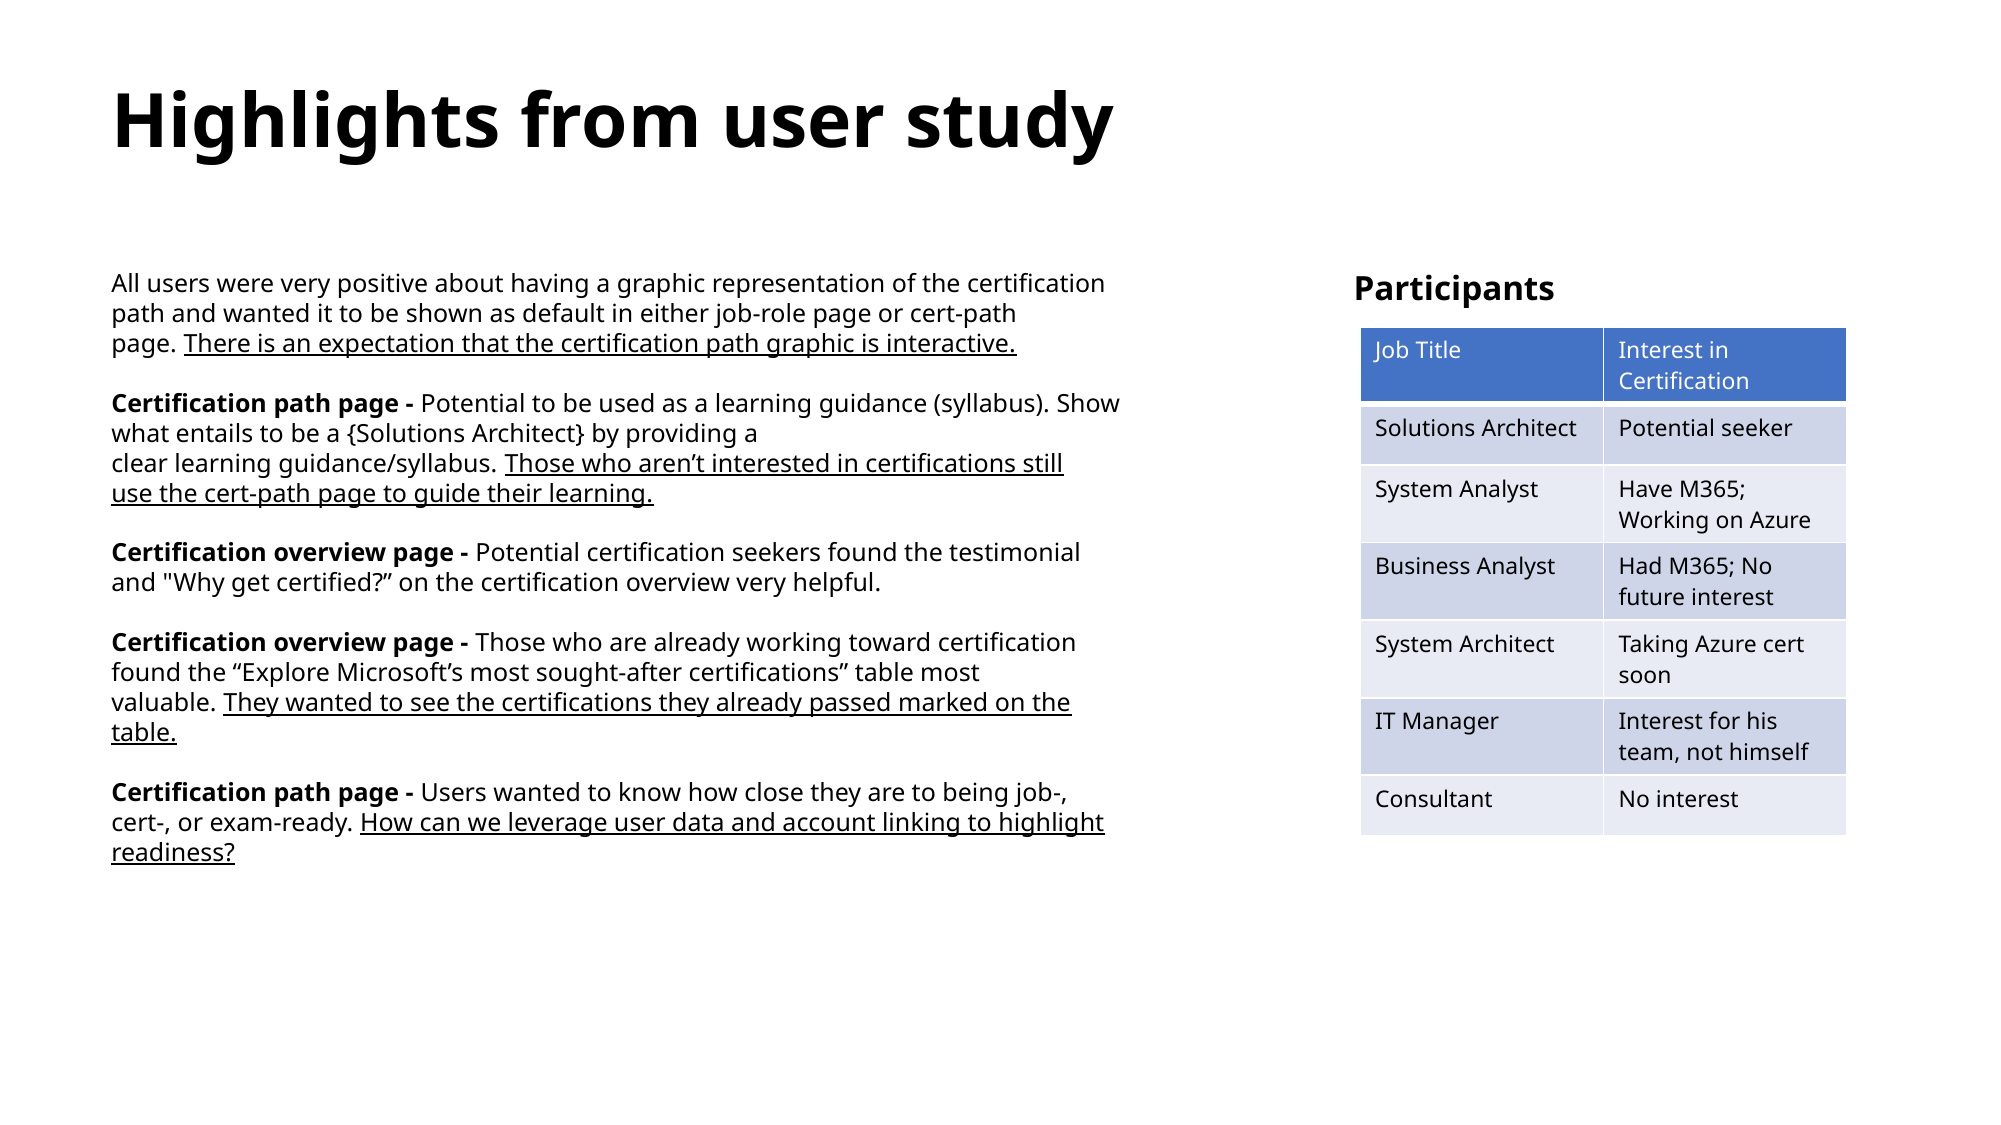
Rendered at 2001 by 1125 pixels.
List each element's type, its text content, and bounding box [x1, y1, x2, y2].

table_header Interest in Certification [1604, 328, 1846, 401]
text_box Participants [1338, 260, 1571, 315]
table_cell IT Manager [1361, 699, 1603, 774]
table_cell System Architect [1361, 621, 1603, 697]
table_cell Have M365; Working on Azure [1604, 466, 1846, 542]
text_box All users were very positive about having a graphic representation of the certification path and wanted it to be shown as default in either job-role page or cert-path page. There is an expectation that the certification path graphic is interactive. Certification path page - Potential to be used as a learning guidance (syllabus). Show what entails to be a {Solutions Architect} by providing a clear learning guidance/syllabus. Those who aren’t interested in certifications still use the cert-path page to guide their learning. Certification overview page - Potential certification seekers found the testimonial and "Why get certified?” on the certification overview very helpful. Certification overview page - Those who are already working toward certification found the “Explore Microsoft’s most sought-after certifications” table most valuable. They wanted to see the certifications they already passed marked on the table. Certification path page - Users wanted to know how close they are to being job-, cert-, or exam-ready. How can we leverage user data and account linking to highlight readiness? [96, 260, 1143, 919]
table_cell Solutions Architect [1361, 407, 1603, 464]
table_header Job Title [1361, 328, 1603, 401]
table_cell Consultant [1361, 776, 1603, 835]
table_cell Taking Azure cert soon [1604, 621, 1846, 697]
table_cell Business Analyst [1361, 543, 1603, 619]
table_cell System Analyst [1361, 466, 1603, 542]
title Highlights from user study [96, 75, 1904, 166]
table_cell Interest for his team, not himself [1604, 699, 1846, 774]
table_cell No interest [1604, 776, 1846, 835]
table_cell Potential seeker [1604, 407, 1846, 464]
table_cell Had M365; No future interest [1604, 543, 1846, 619]
